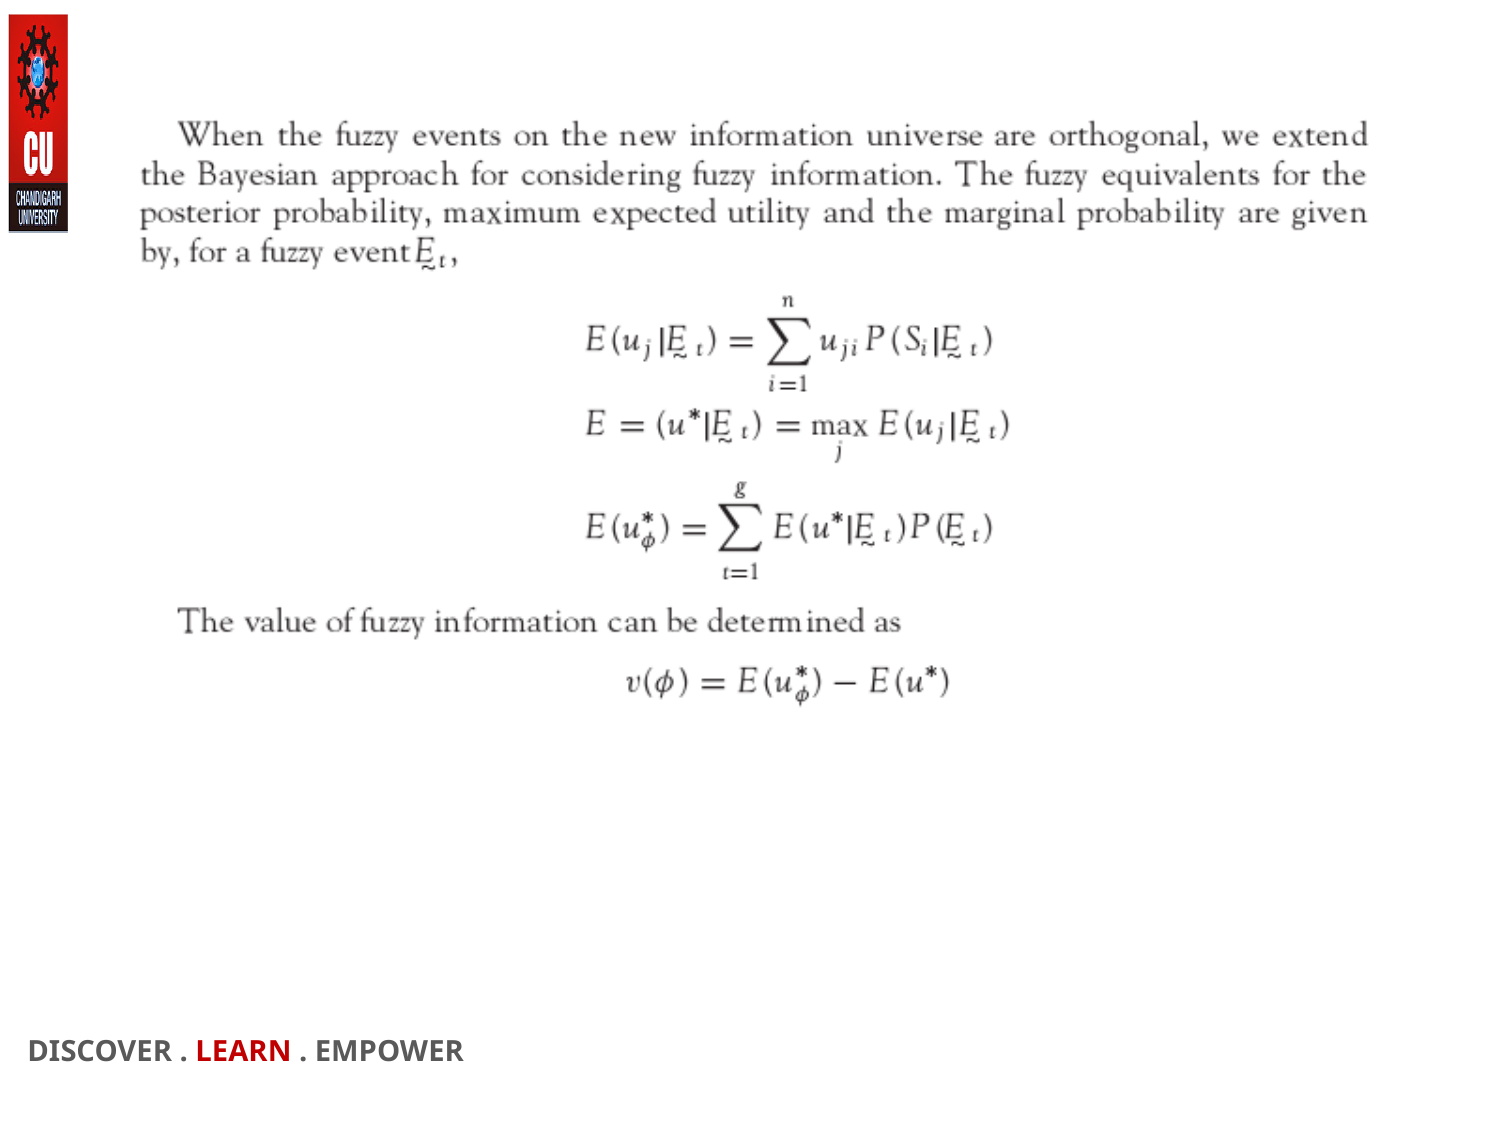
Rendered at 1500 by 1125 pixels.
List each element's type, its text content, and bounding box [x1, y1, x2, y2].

picture [1, 3, 77, 238]
text_box DISCOVER . LEARN . EMPOWER [12, 1024, 601, 1110]
picture [120, 112, 1380, 713]
